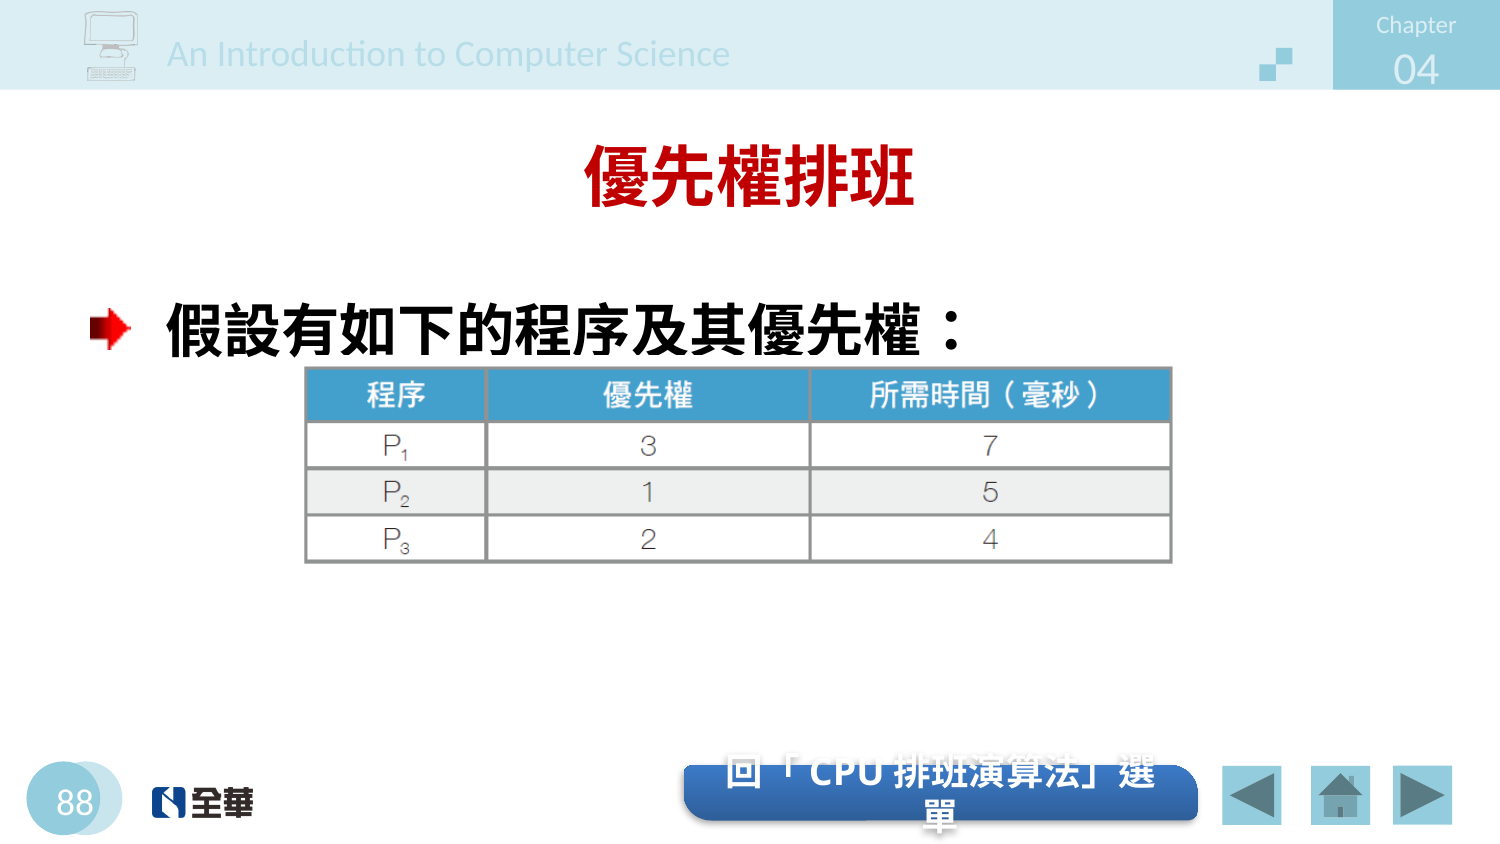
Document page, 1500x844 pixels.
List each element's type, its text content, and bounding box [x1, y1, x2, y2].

picture [90, 308, 131, 350]
picture [297, 355, 1182, 570]
list 假設有如下的程序及其優先權： [75, 272, 1425, 754]
title 優先權排班 [75, 104, 1425, 245]
picture [84, 11, 138, 81]
picture [152, 787, 253, 818]
text_box 回「CPU排班演算法」選單 [683, 765, 1198, 821]
